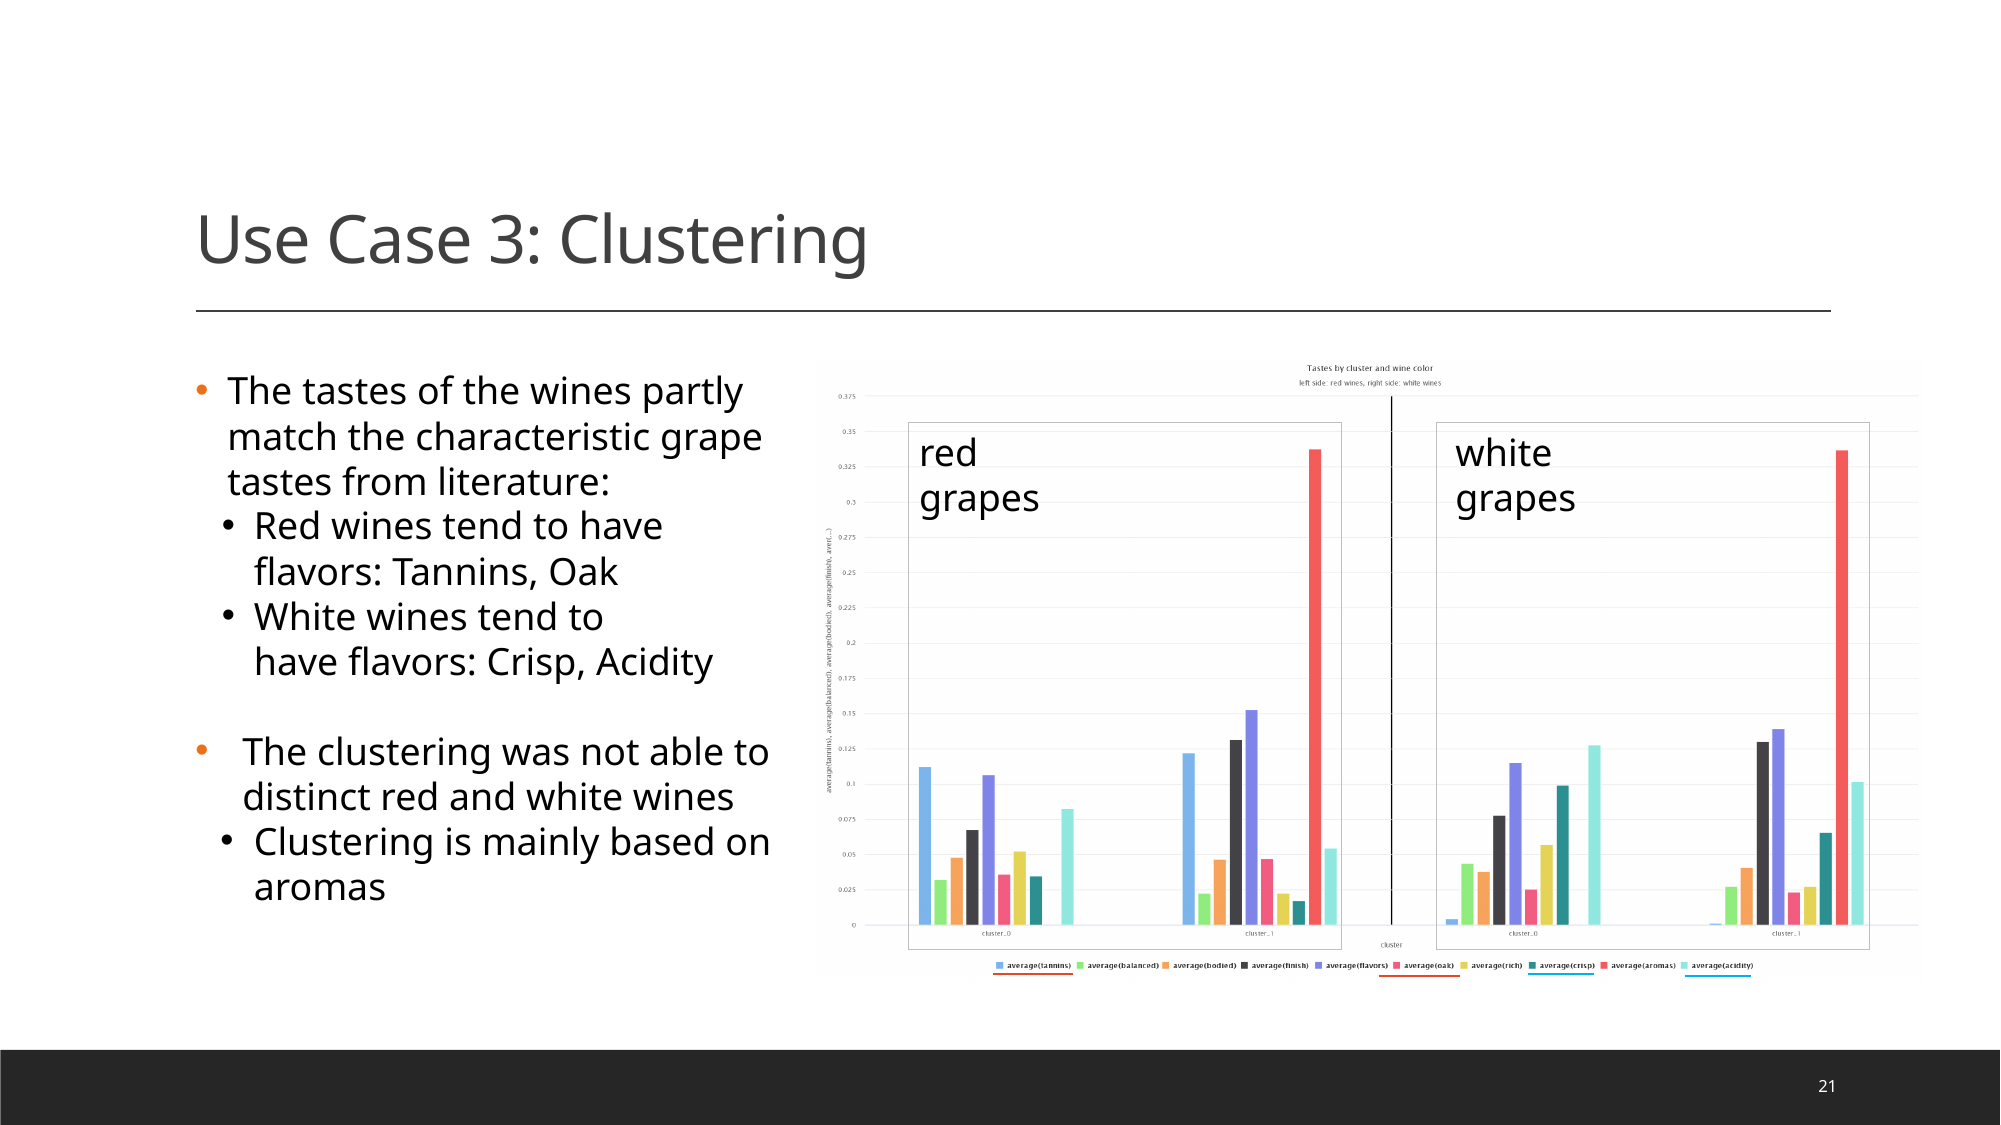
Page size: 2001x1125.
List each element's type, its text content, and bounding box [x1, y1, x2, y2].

slide_number 21 [1803, 1057, 1932, 1118]
title Use Case 3: Clustering [180, 47, 1830, 285]
text_box The tastes of the wines partly match the characteristic grape tastes from literature: Red wines tend to have flavors: Tannins, Oak White wines tend to have flavors: Crisp, Acidity The clustering was not able to distinct red and white wines Clustering is mainly based on aromas [180, 359, 815, 915]
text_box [816, 359, 1924, 983]
